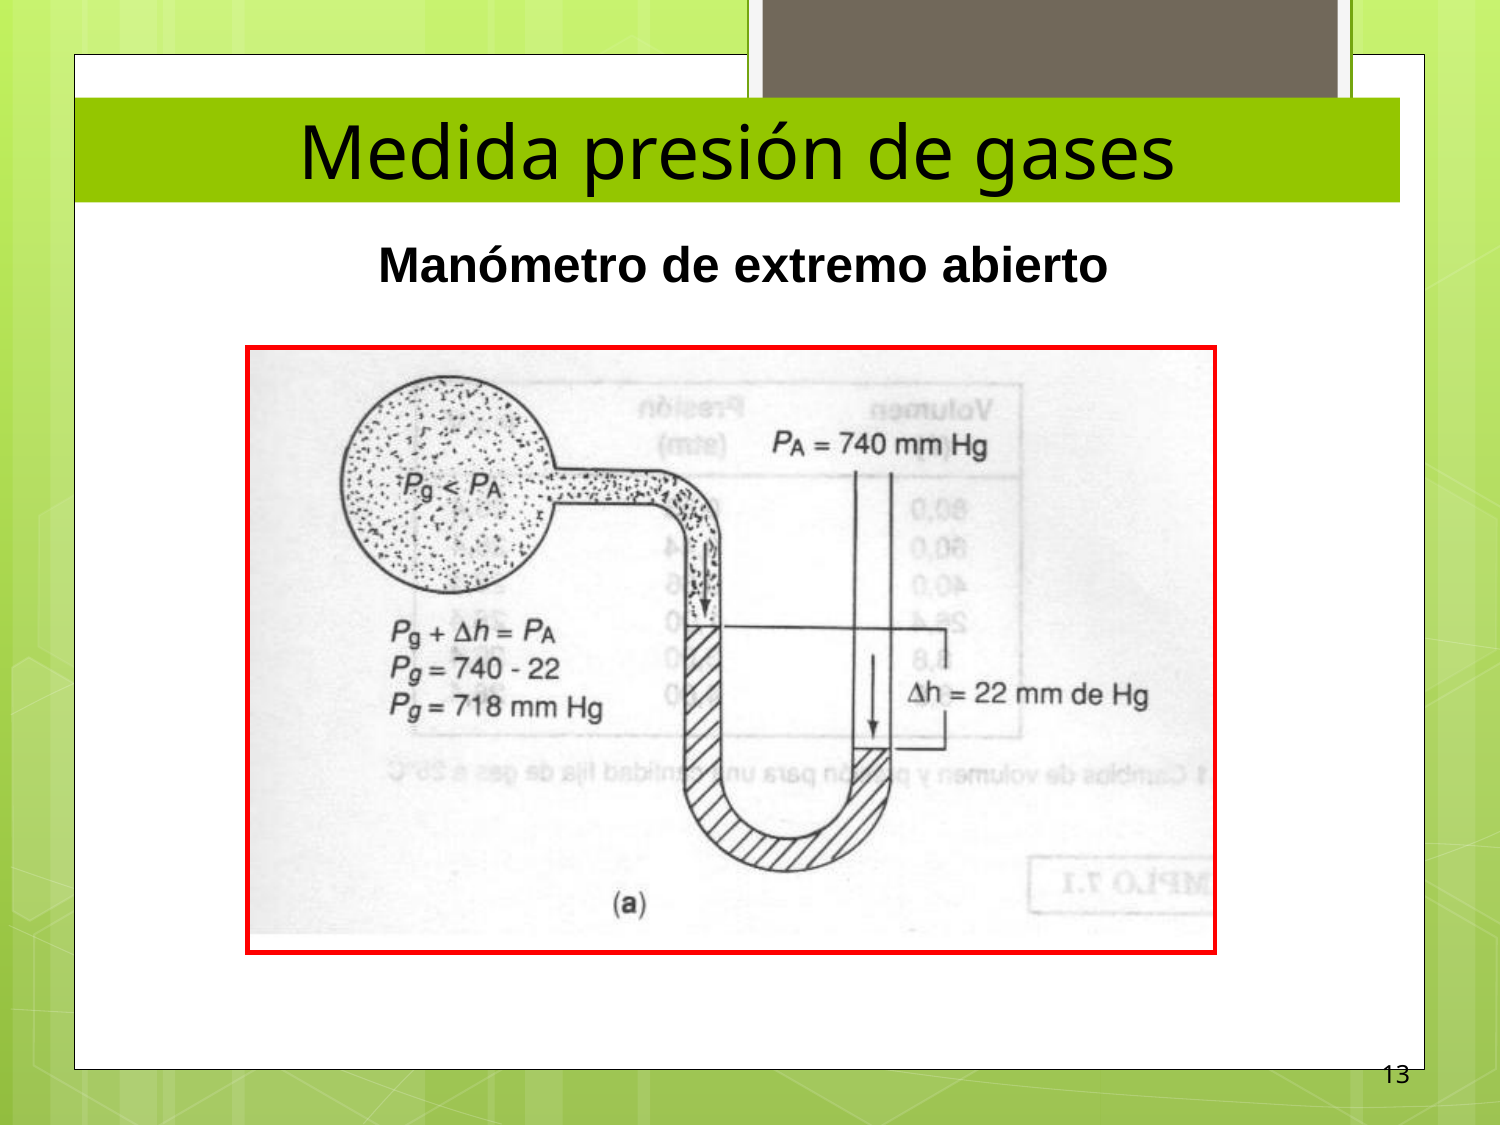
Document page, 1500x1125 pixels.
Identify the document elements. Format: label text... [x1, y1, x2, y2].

text_box 13 [1074, 1024, 1425, 1100]
text_box Medida presión de gases [75, 97, 1400, 203]
picture [249, 349, 1213, 951]
text_box Manómetro de extremo abierto [249, 224, 1238, 300]
